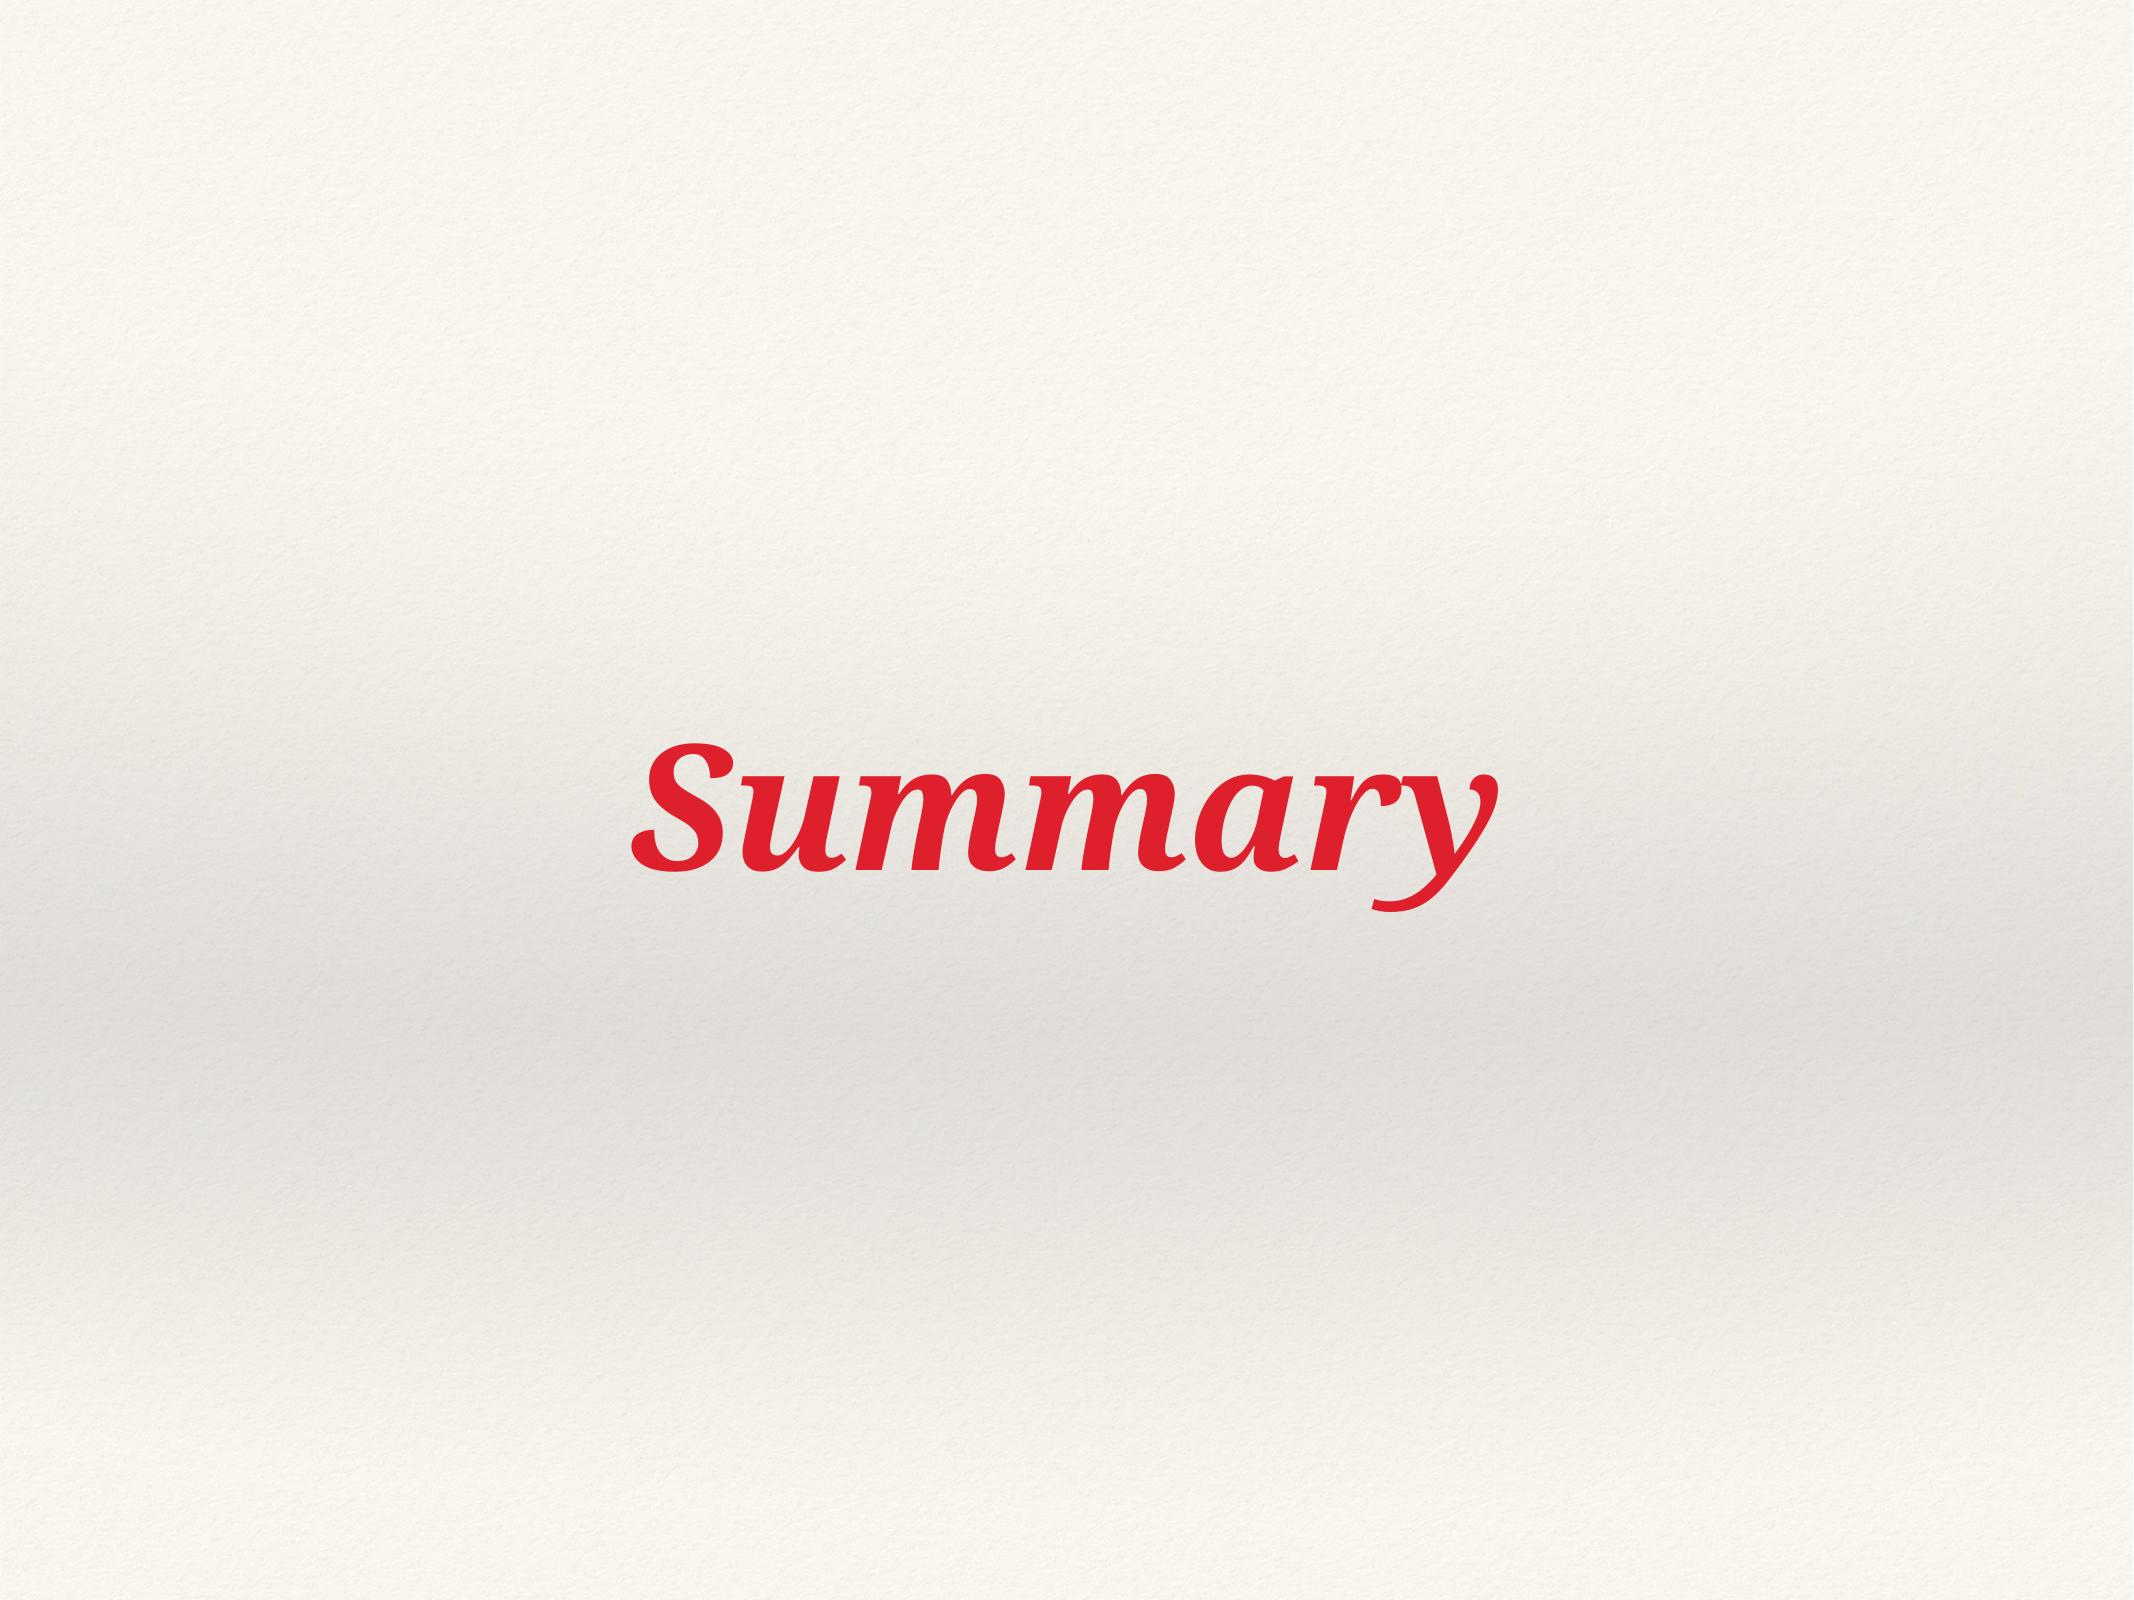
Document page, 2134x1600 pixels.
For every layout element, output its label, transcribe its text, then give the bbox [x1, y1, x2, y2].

text_box Summary [397, 686, 1736, 914]
picture [0, 0, 2134, 1600]
